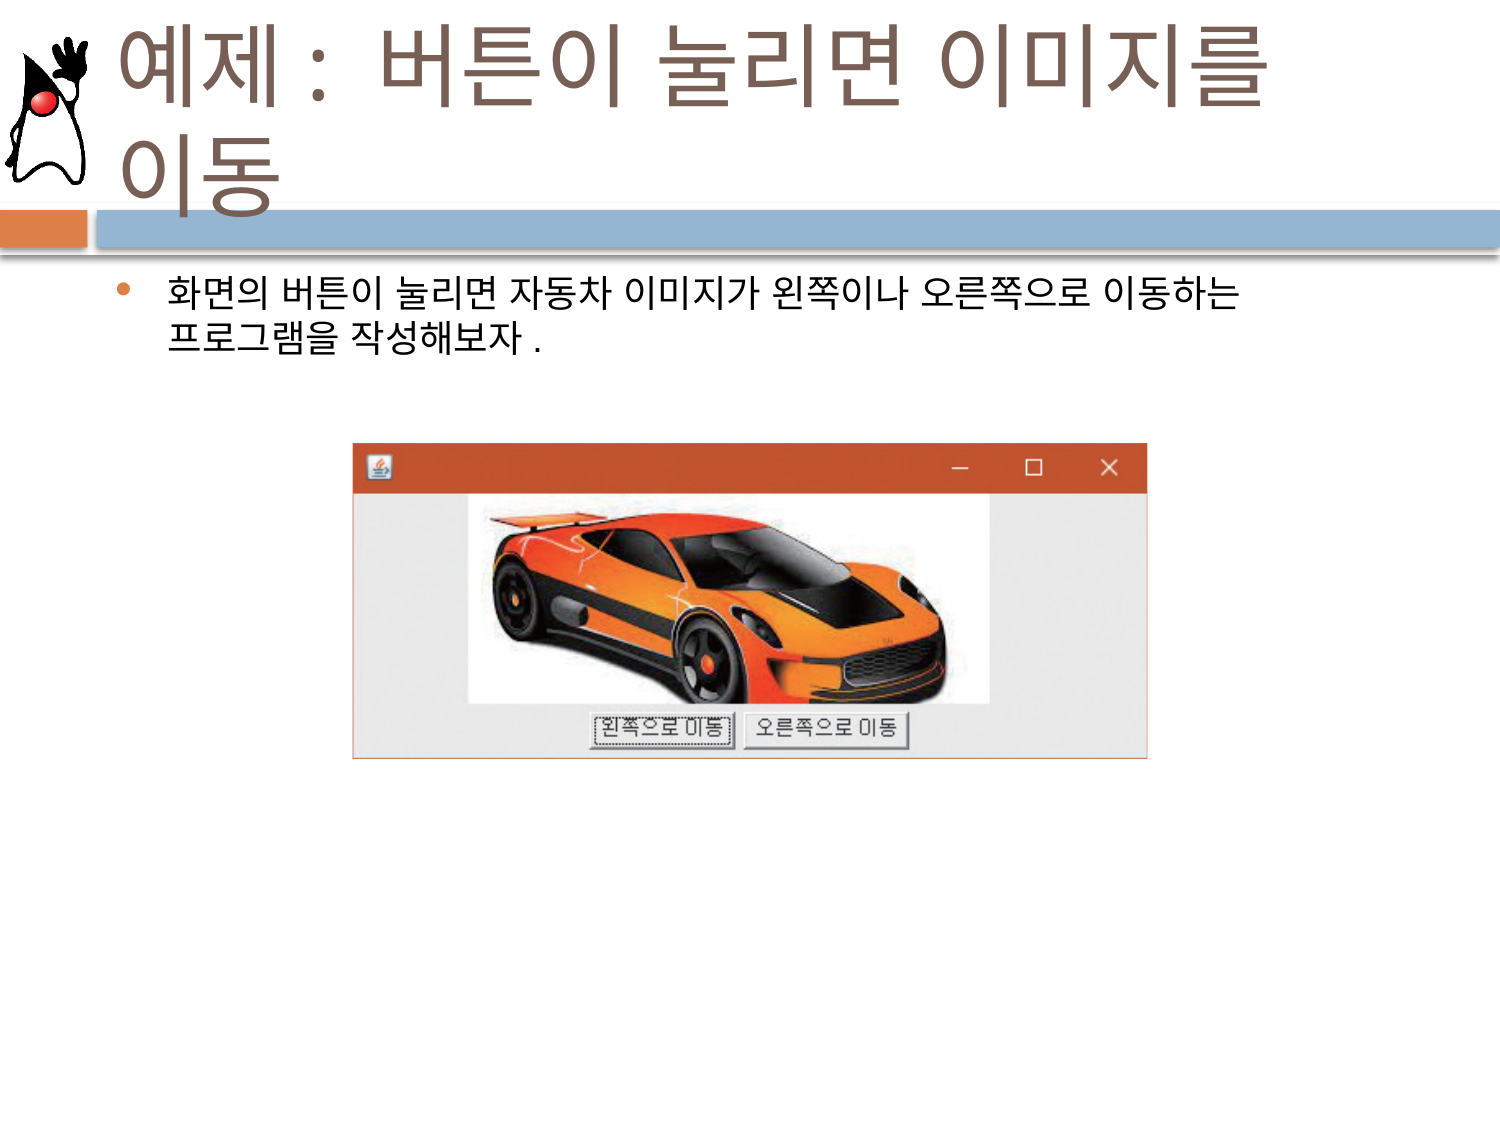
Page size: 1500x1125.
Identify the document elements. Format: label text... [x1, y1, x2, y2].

list 화면의 버튼이 눌리면 자동차 이미지가 왼쪽이나 오른쪽으로 이동하는 프로그램을 작성해보자. [100, 262, 1438, 1000]
picture [5, 37, 88, 185]
title 예제: 버튼이 눌리면 이미지를 이동 [100, 37, 1438, 200]
picture [352, 443, 1148, 759]
